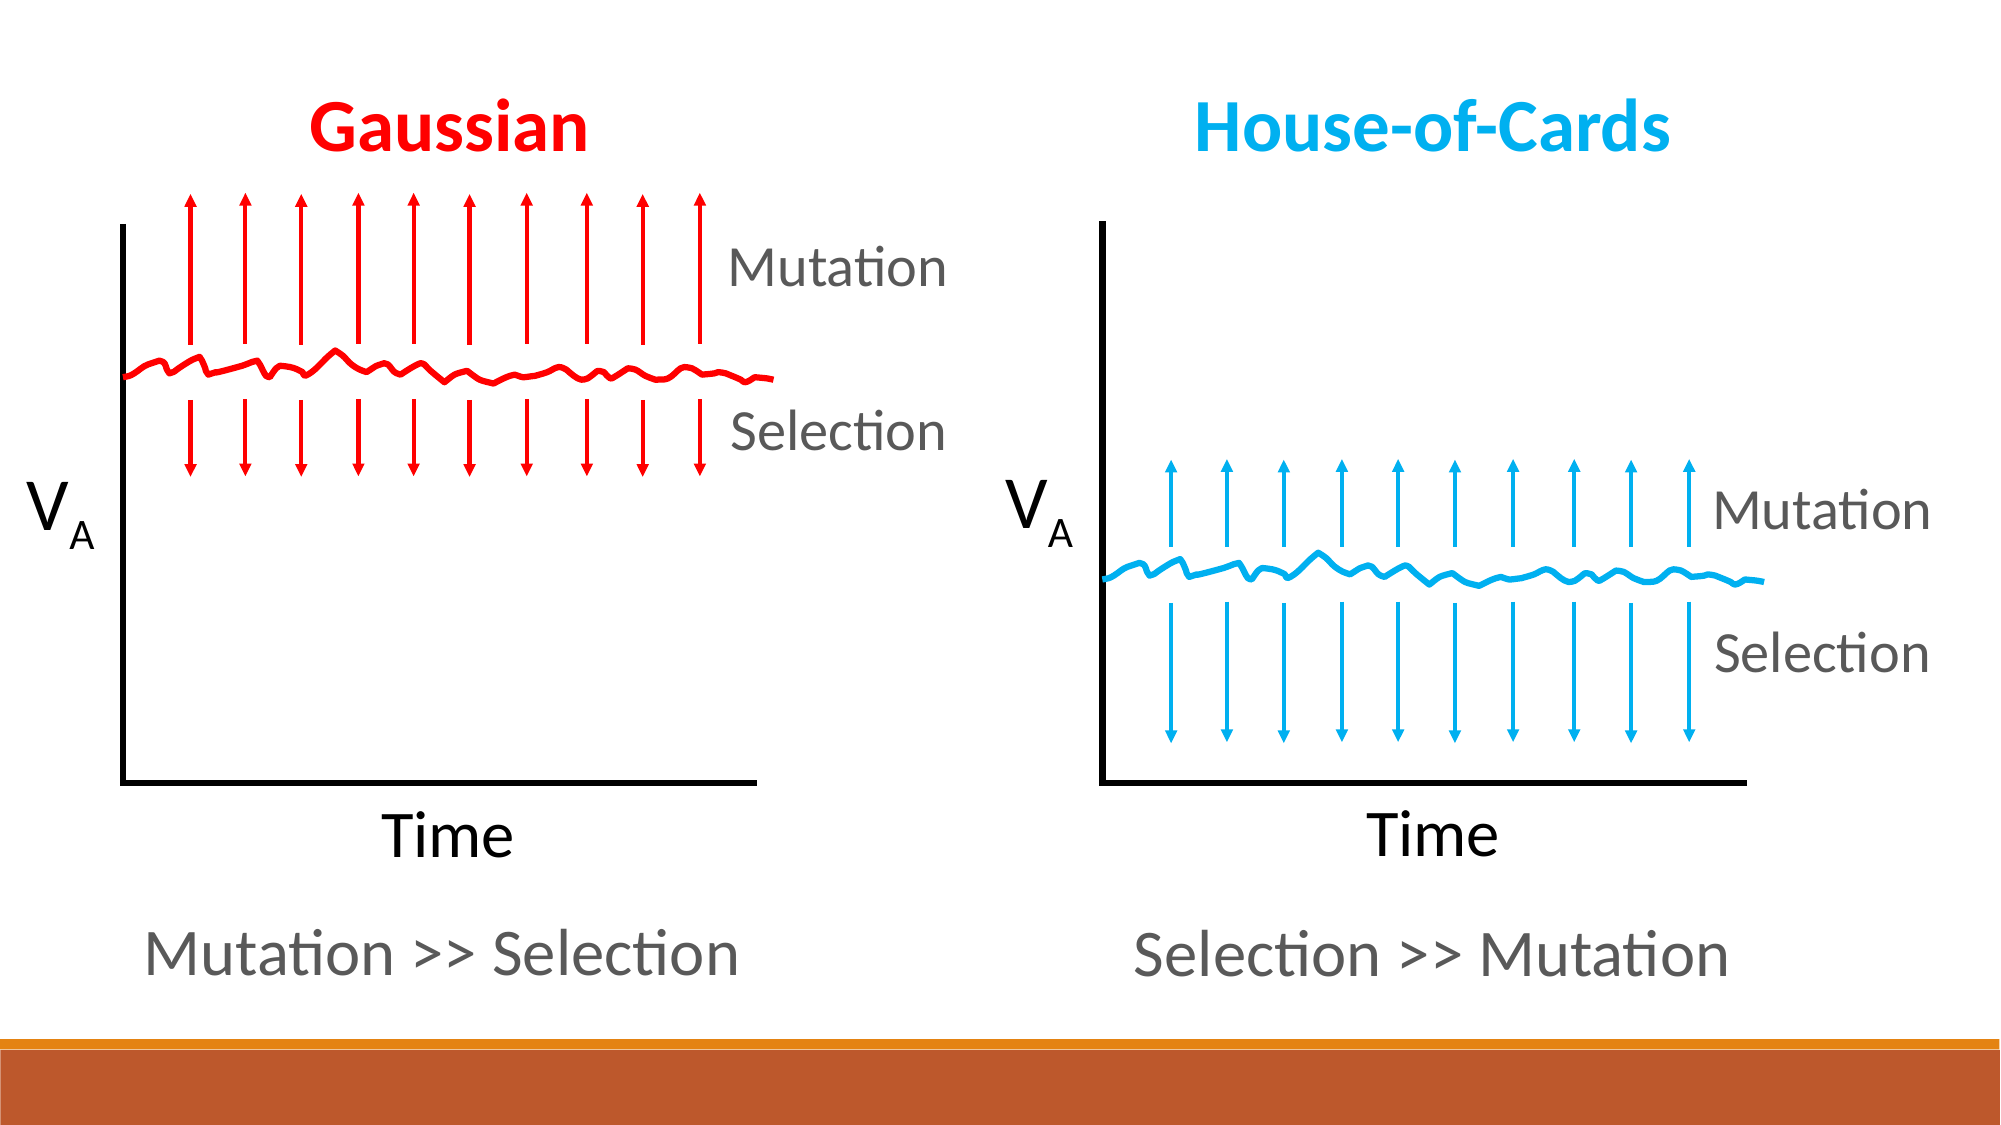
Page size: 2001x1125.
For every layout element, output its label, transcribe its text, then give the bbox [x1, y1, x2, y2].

text_box Selection >> Mutation [1119, 902, 1762, 997]
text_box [929, 68, 1998, 862]
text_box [0, 68, 929, 862]
text_box Mutation >> Selection [128, 901, 771, 997]
